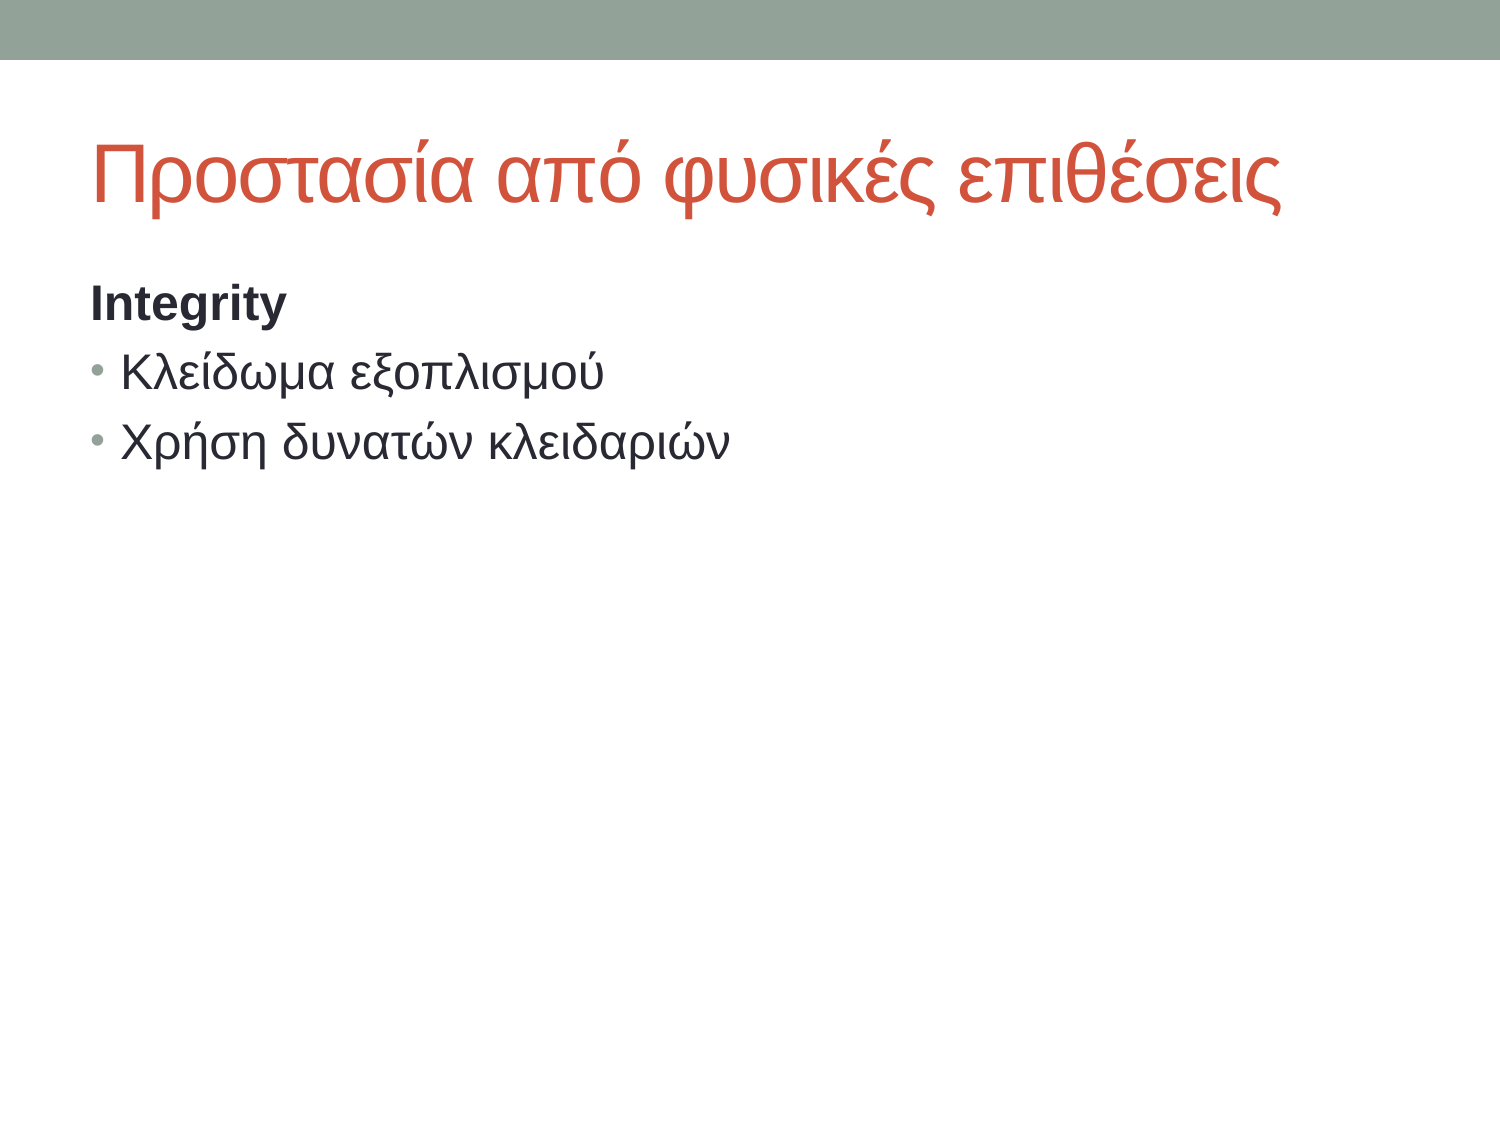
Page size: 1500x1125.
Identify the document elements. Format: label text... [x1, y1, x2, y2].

list Integrity Κλείδωμα εξοπλισμού Χρήση δυνατών κλειδαριών [75, 262, 1425, 1063]
title Προστασία από φυσικές επιθέσεις [75, 87, 1425, 250]
